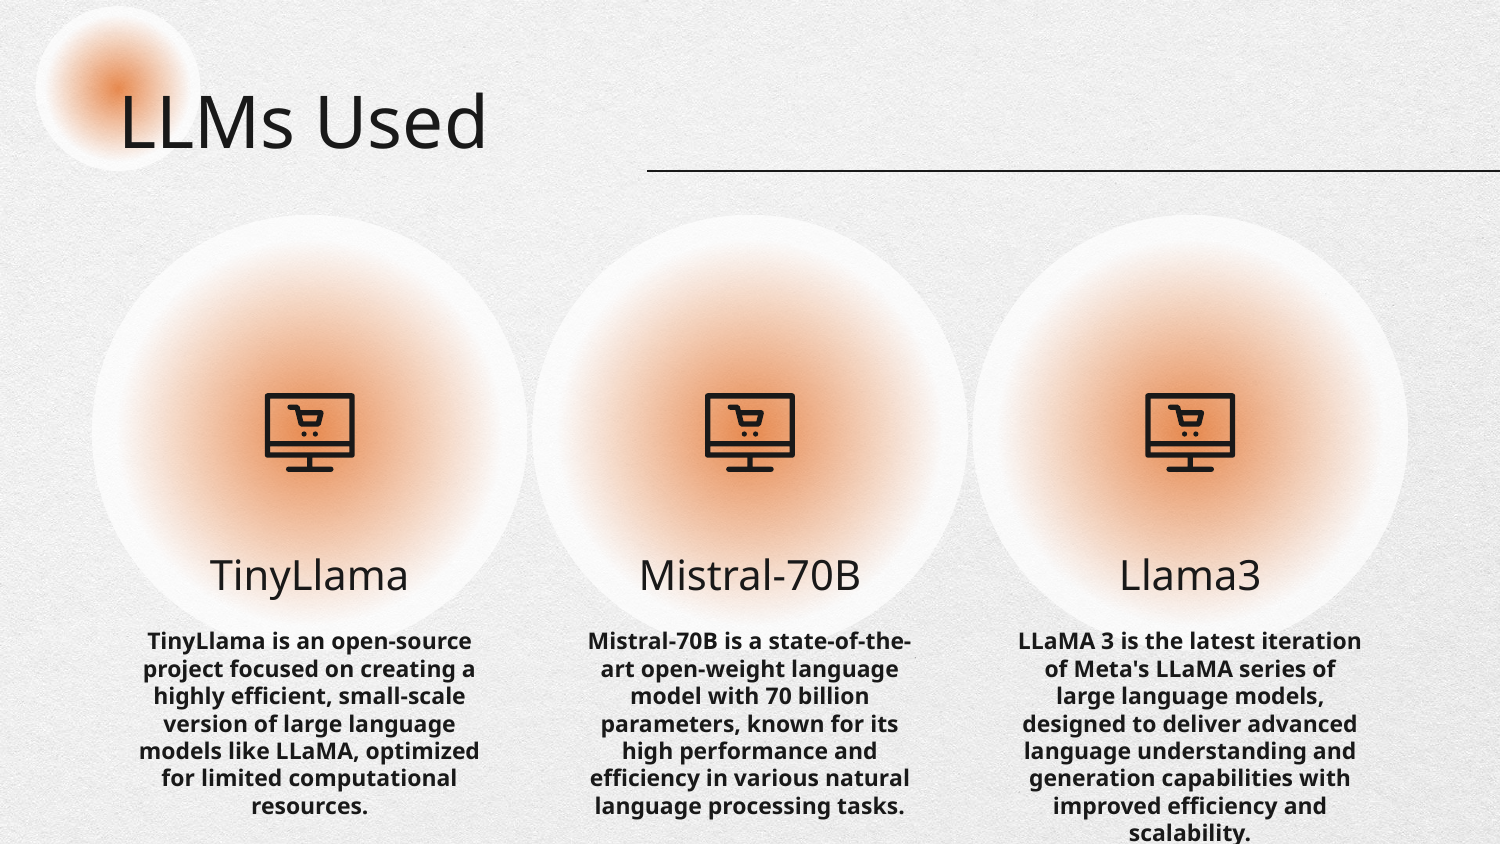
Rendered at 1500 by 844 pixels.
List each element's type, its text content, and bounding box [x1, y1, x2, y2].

title TinyLlama [118, 536, 502, 611]
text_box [704, 392, 796, 473]
title Llama3 [998, 536, 1382, 611]
text_box [91, 214, 528, 537]
picture [0, 0, 1500, 844]
title Mistral-70B [558, 536, 942, 611]
subtitle LLaMA 3 is the latest iteration of Meta's LLaMA series of large language models, designed to deliver advanced language understanding and generation capabilities with improved efficiency and scalability. [998, 611, 1382, 732]
text_box [532, 214, 968, 536]
text_box [972, 214, 1409, 537]
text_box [264, 392, 355, 473]
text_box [1144, 392, 1236, 473]
subtitle TinyLlama is an open-source project focused on creating a highly efficient, small-scale version of large language models like LLaMA, optimized for limited computational resources. [118, 611, 502, 732]
subtitle Mistral-70B is a state-of-the-art open-weight language model with 70 billion parameters, known for its high performance and efficiency in various natural language processing tasks. [558, 611, 942, 732]
title LLMs Used [118, 75, 1382, 166]
